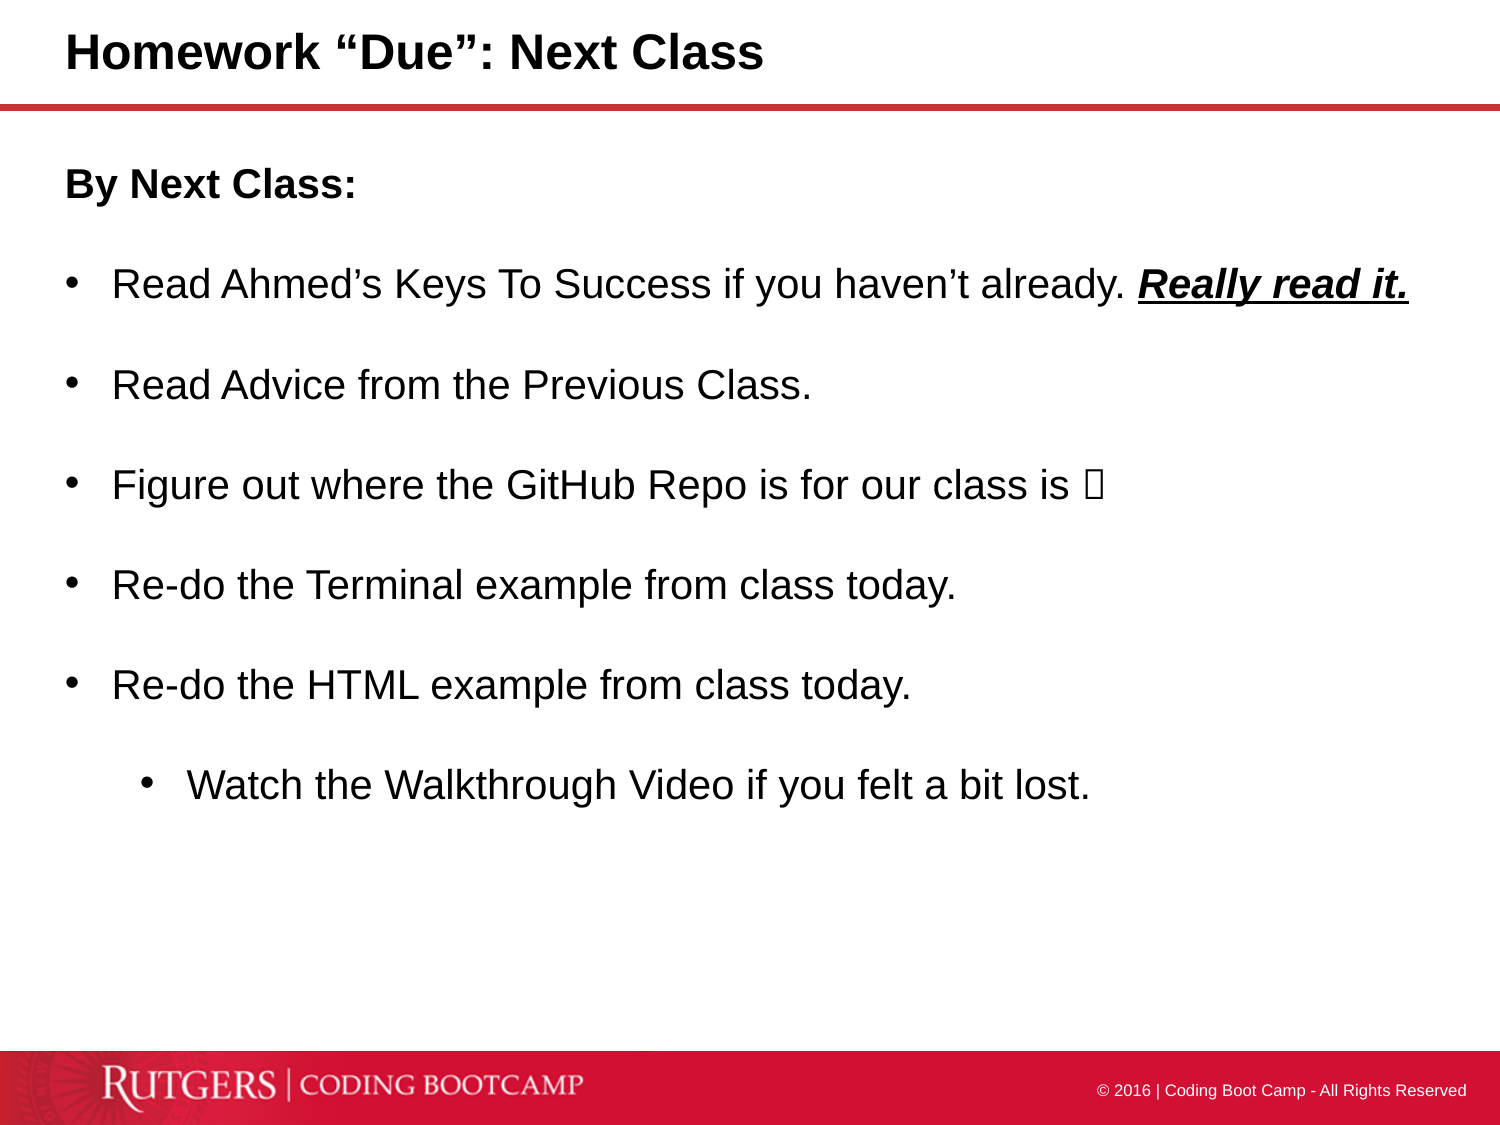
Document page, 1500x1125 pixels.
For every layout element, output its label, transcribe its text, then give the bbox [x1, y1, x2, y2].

title Homework “Due”: Next Class [50, 0, 948, 108]
text_box By Next Class: Read Ahmed’s Keys To Success if you haven’t already. Really read it. Read Advice from the Previous Class. Figure out where the GitHub Repo is for our class is  Re-do the Terminal example from class today. Re-do the HTML example from class today. Watch the Walkthrough Video if you felt a bit lost. [49, 149, 1475, 965]
picture [0, 1051, 650, 1125]
